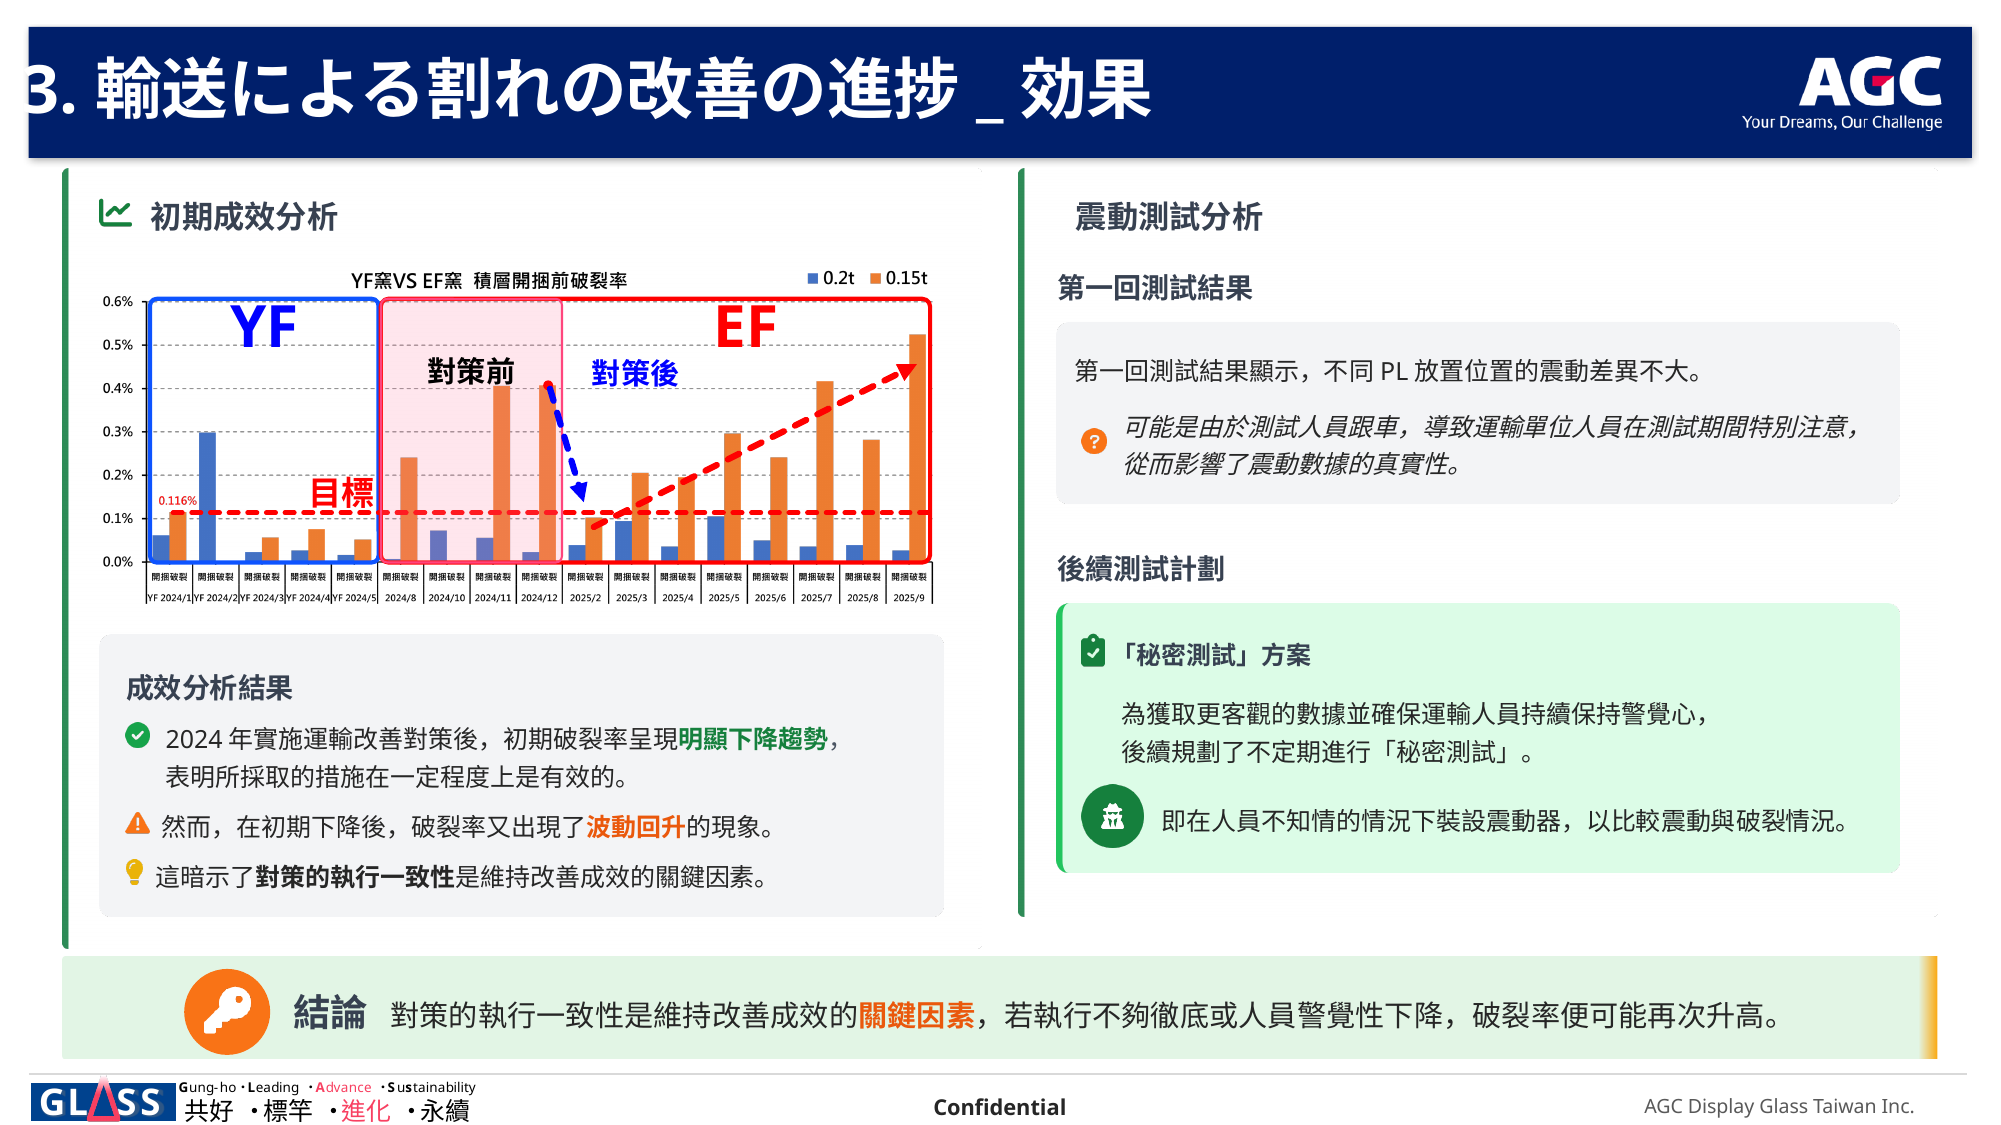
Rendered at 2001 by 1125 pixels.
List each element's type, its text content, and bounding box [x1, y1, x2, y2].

text_box [60, 953, 1940, 1062]
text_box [99, 261, 938, 609]
text_box 對策的執行一致性是維持改善成效的關鍵因素，若執行不夠徹底或人員警覺性下降，破裂率便可能再次升高。 [390, 994, 1795, 1032]
picture [1742, 56, 1942, 131]
picture [1018, 168, 1938, 917]
picture [62, 168, 982, 949]
text_box 3.輸送による割れの改善の進捗_効果 [6, 48, 1169, 136]
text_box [183, 968, 369, 1056]
